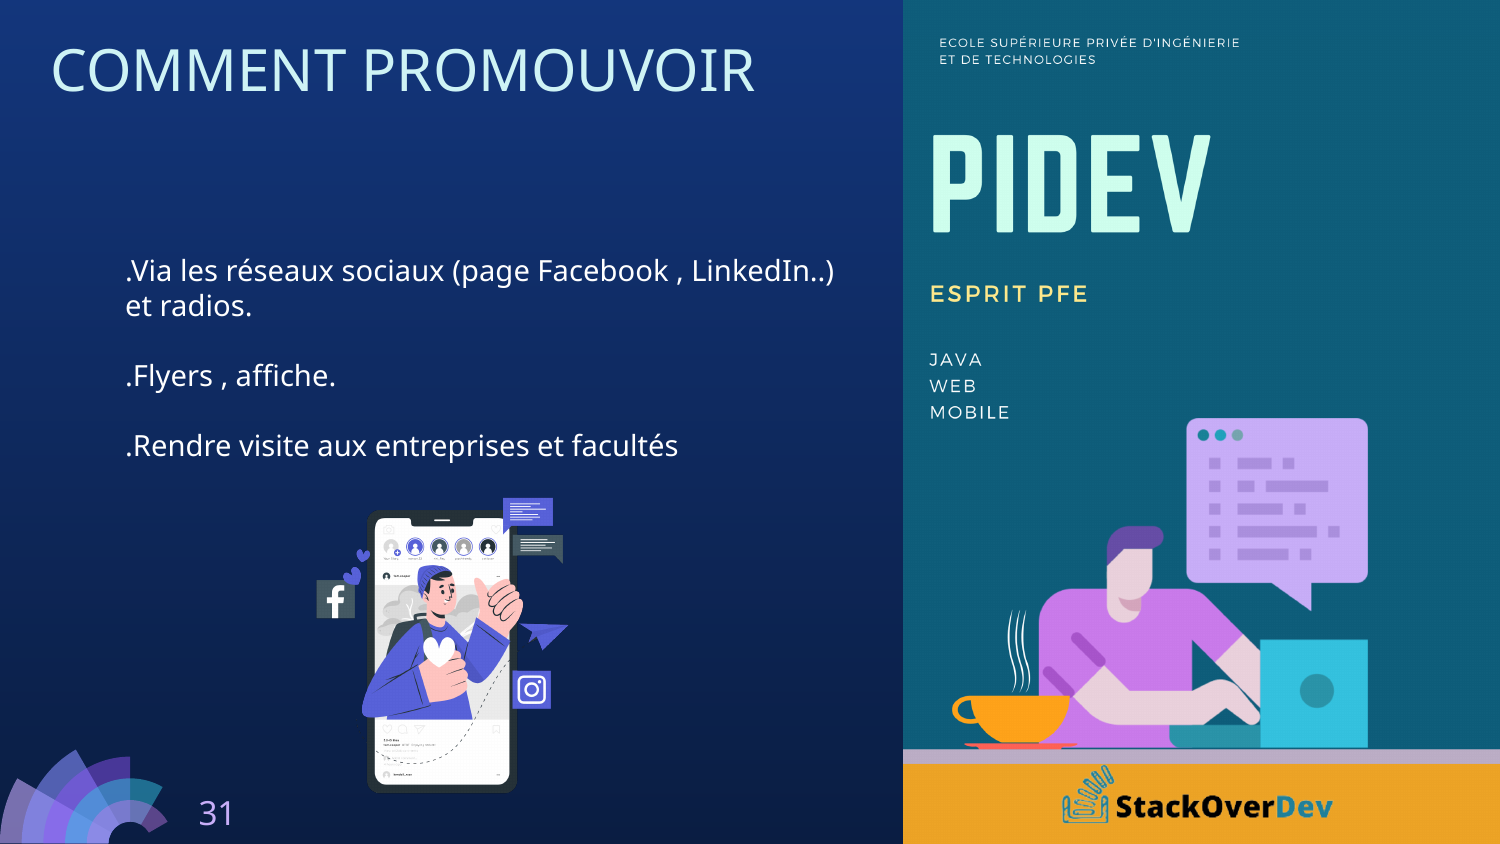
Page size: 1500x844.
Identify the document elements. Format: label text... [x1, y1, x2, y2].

picture [257, 464, 627, 834]
picture [903, 0, 1500, 844]
text_box 31 [134, 779, 302, 844]
text_box .Via les réseaux sociaux (page Facebook , LinkedIn..) et radios. .Flyers , affiche. .Rendre visite aux entreprises et facultés [110, 245, 861, 540]
title COMMENT PROMOUVOIR [35, 17, 898, 112]
